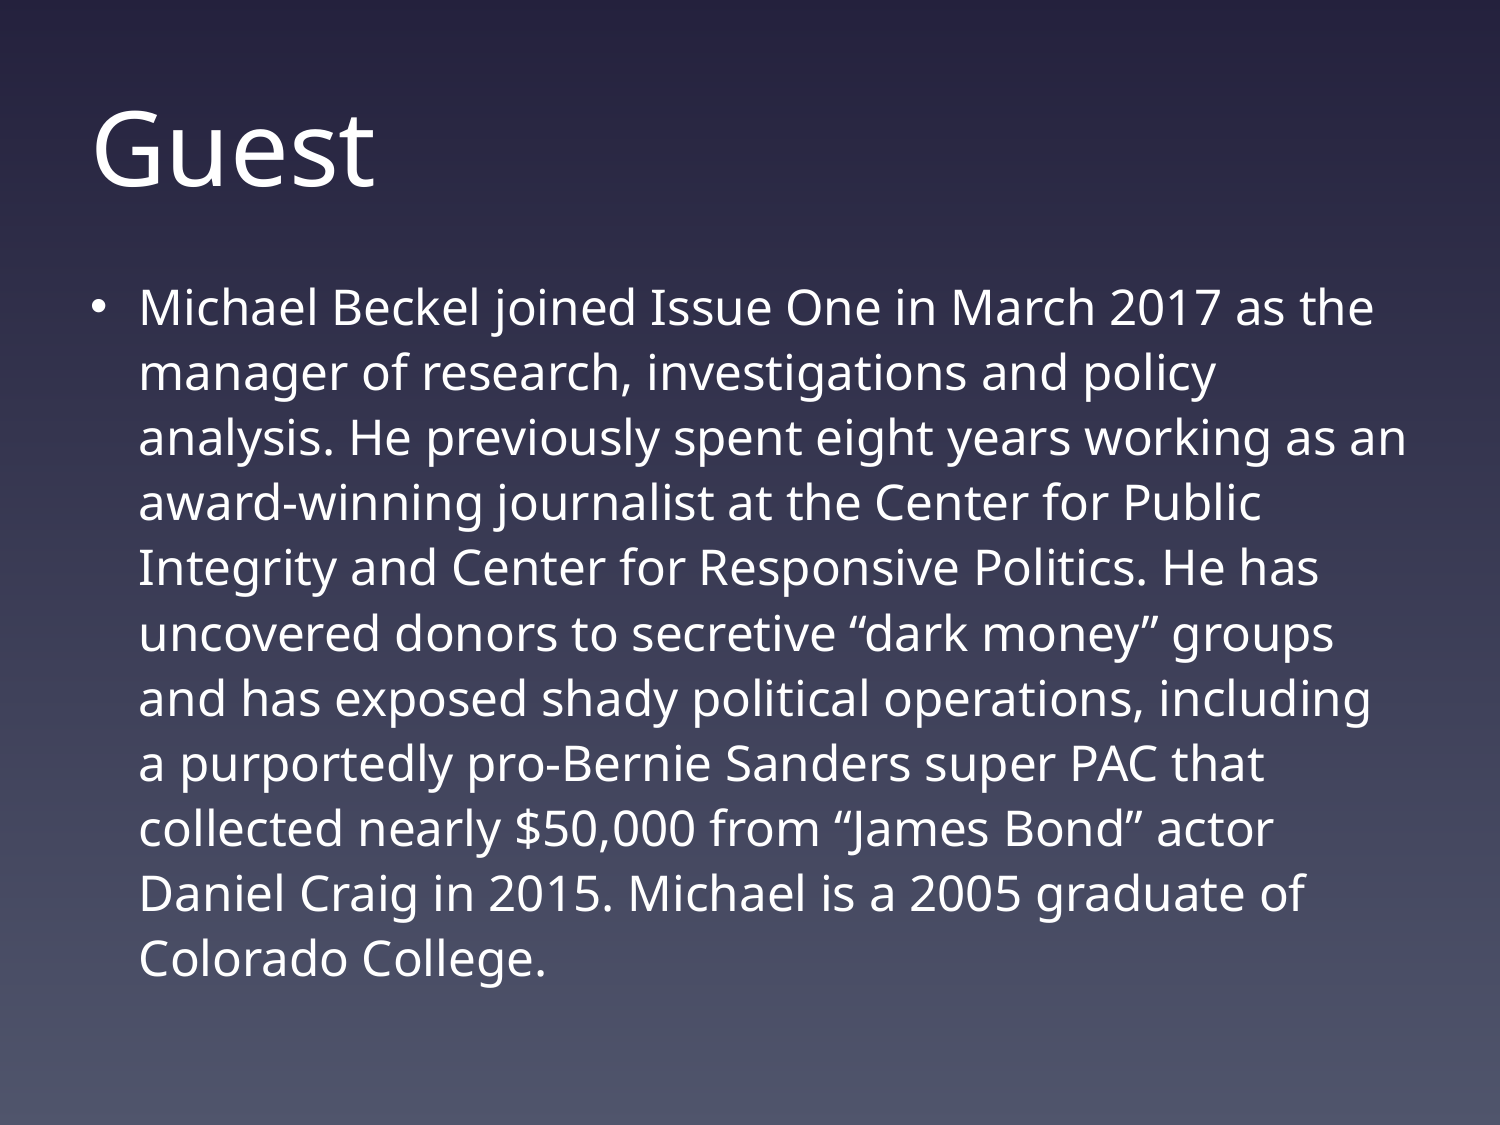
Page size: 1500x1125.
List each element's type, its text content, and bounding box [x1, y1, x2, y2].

list Michael Beckel joined Issue One in March 2017 as the manager of research, investigations and policy analysis. He previously spent eight years working as an award-winning journalist at the Center for Public Integrity and Center for Responsive Politics. He has uncovered donors to secretive “dark money” groups and has exposed shady political operations, including a purportedly pro-Bernie Sanders super PAC that collected nearly $50,000 from “James Bond” actor Daniel Craig in 2015. Michael is a 2005 graduate of Colorado College. [75, 262, 1425, 1005]
title Guest [75, 75, 1425, 262]
